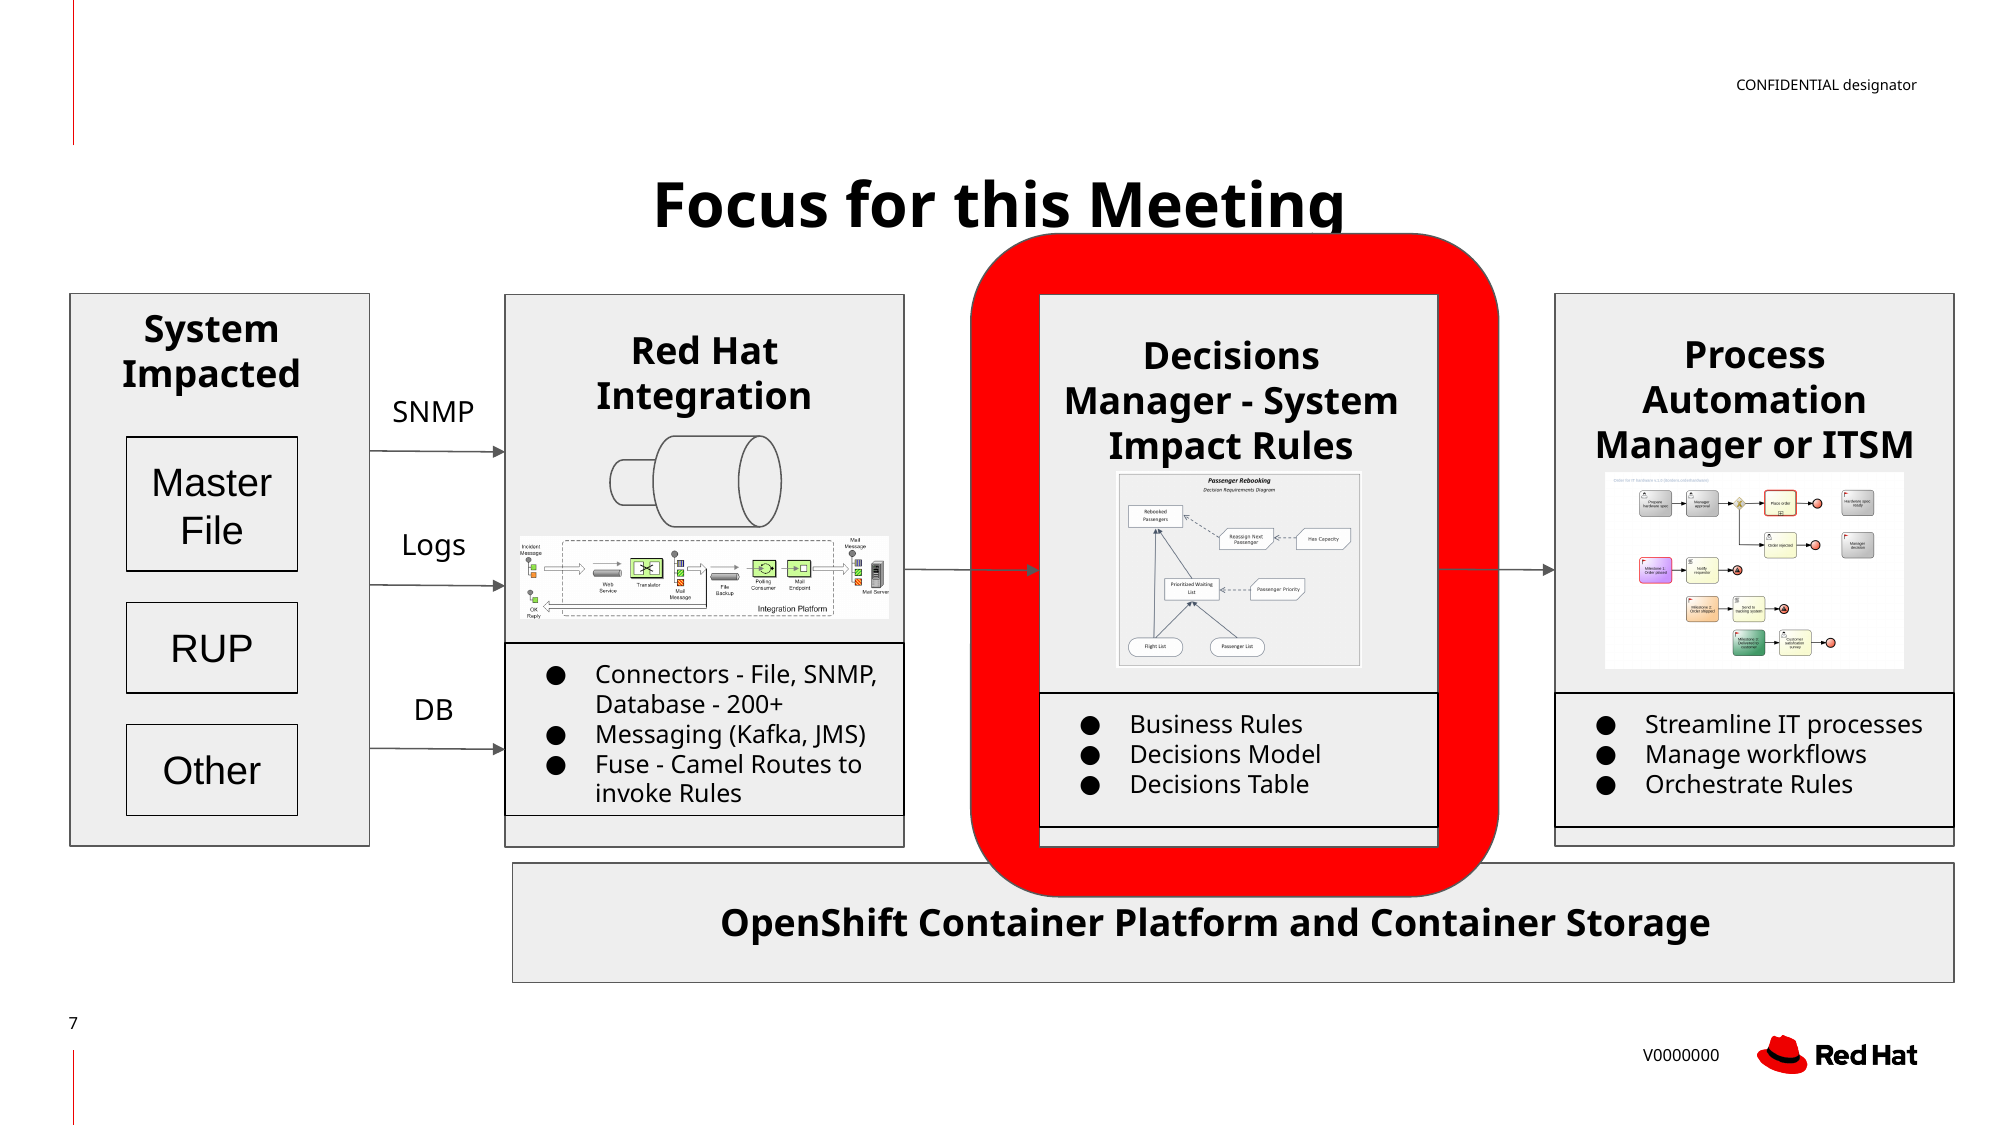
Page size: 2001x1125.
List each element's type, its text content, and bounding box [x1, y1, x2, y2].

picture [520, 536, 889, 619]
slide_number ‹#› [13, 1012, 134, 1036]
text_box Logs [377, 511, 498, 569]
text_box [970, 578, 1499, 884]
text_box RUP [126, 602, 298, 694]
picture [1757, 1035, 1918, 1074]
text_box [69, 293, 370, 847]
text_box [970, 233, 1499, 567]
text_box SNMP [377, 378, 498, 435]
text_box OpenShift Container Platform and Container Storage [685, 884, 1747, 976]
picture [1115, 471, 1362, 669]
text_box System Impacted [95, 289, 329, 381]
text_box Other [126, 724, 298, 816]
text_box [512, 863, 1954, 983]
title Focus for this Meeting [145, 143, 1855, 234]
picture [1605, 472, 1904, 670]
text_box DB [377, 676, 498, 733]
text_box Master File [126, 437, 298, 572]
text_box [1039, 294, 1439, 848]
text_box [504, 294, 905, 848]
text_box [1554, 293, 1955, 847]
